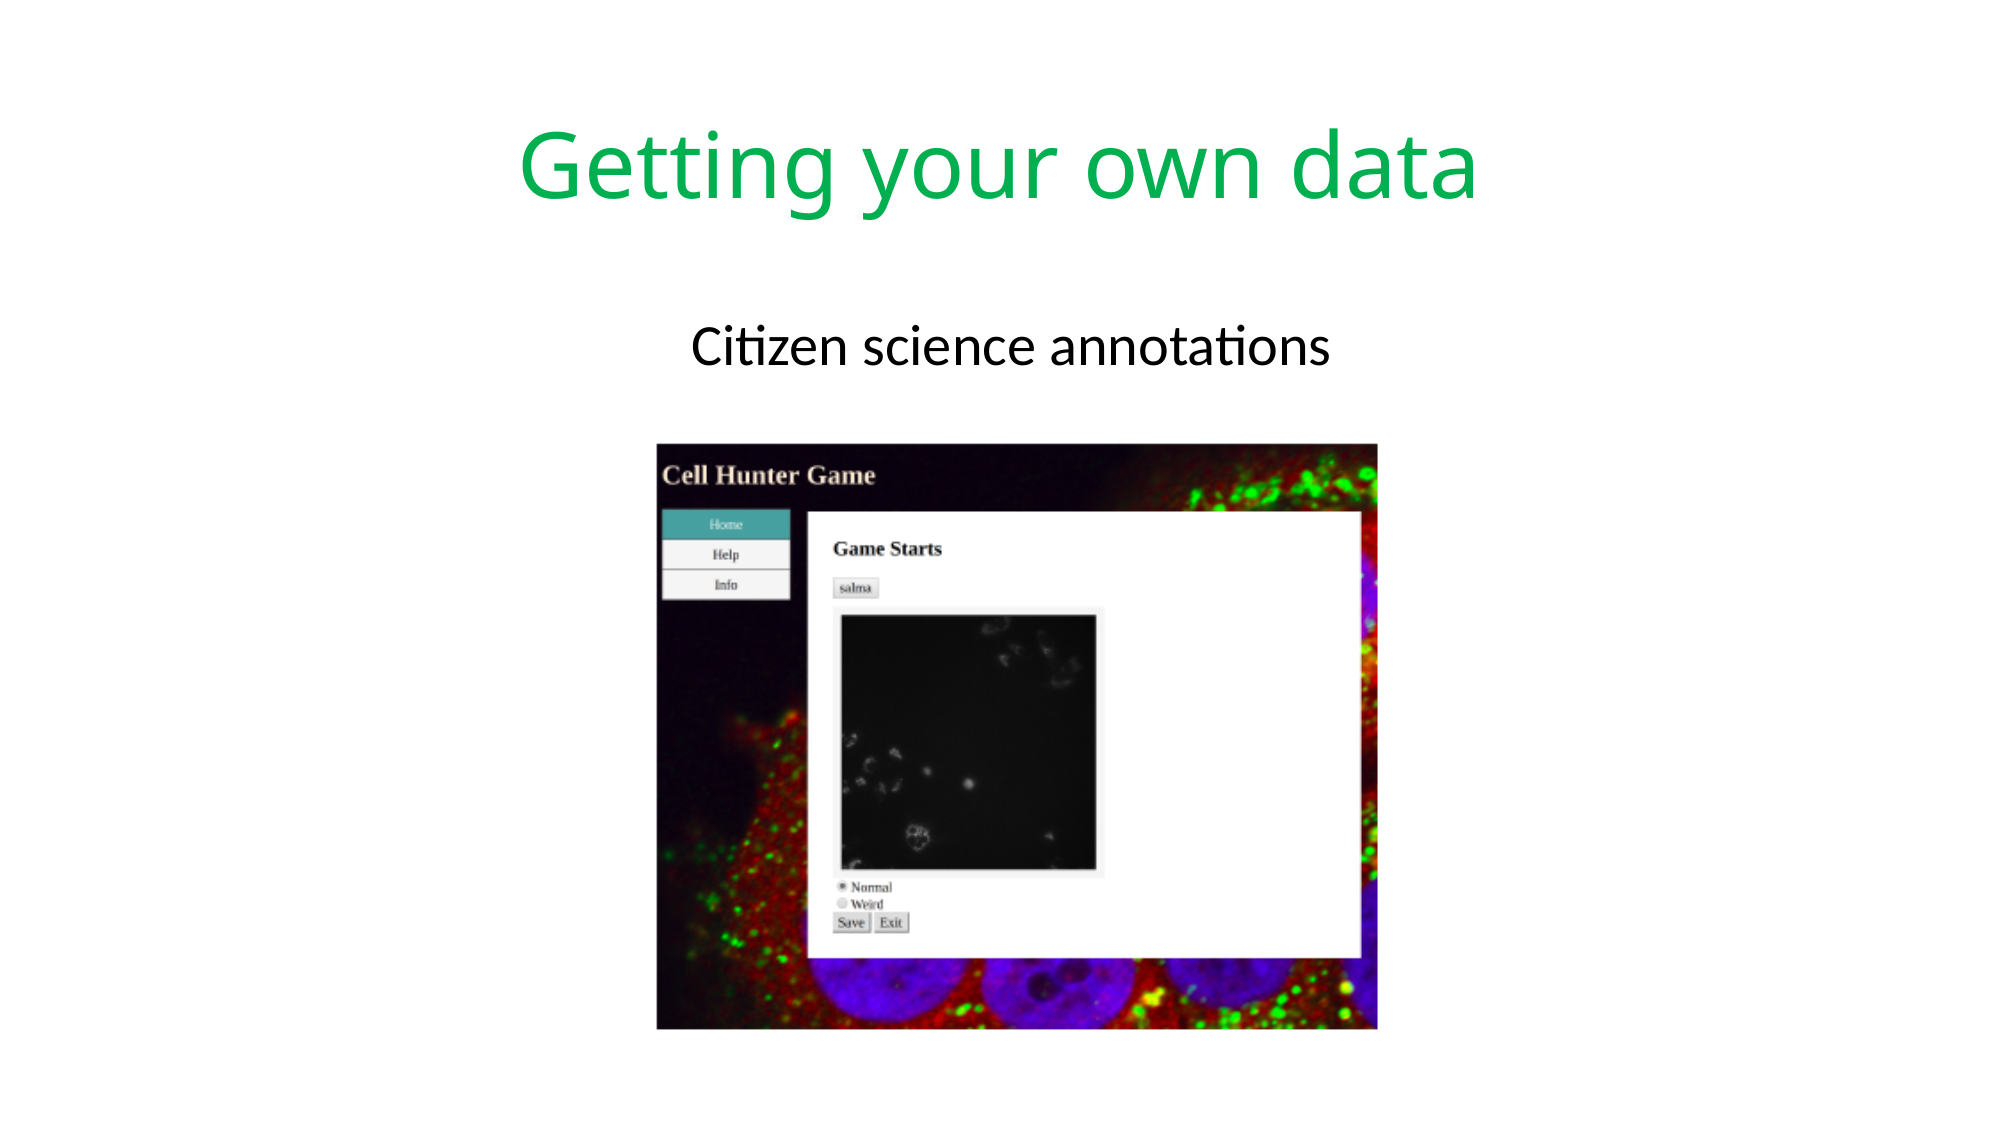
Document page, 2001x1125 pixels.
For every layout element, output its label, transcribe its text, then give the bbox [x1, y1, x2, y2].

text_box Citizen science annotations [676, 299, 1347, 385]
title Getting your own data [137, 59, 1863, 278]
picture [612, 410, 1395, 1066]
